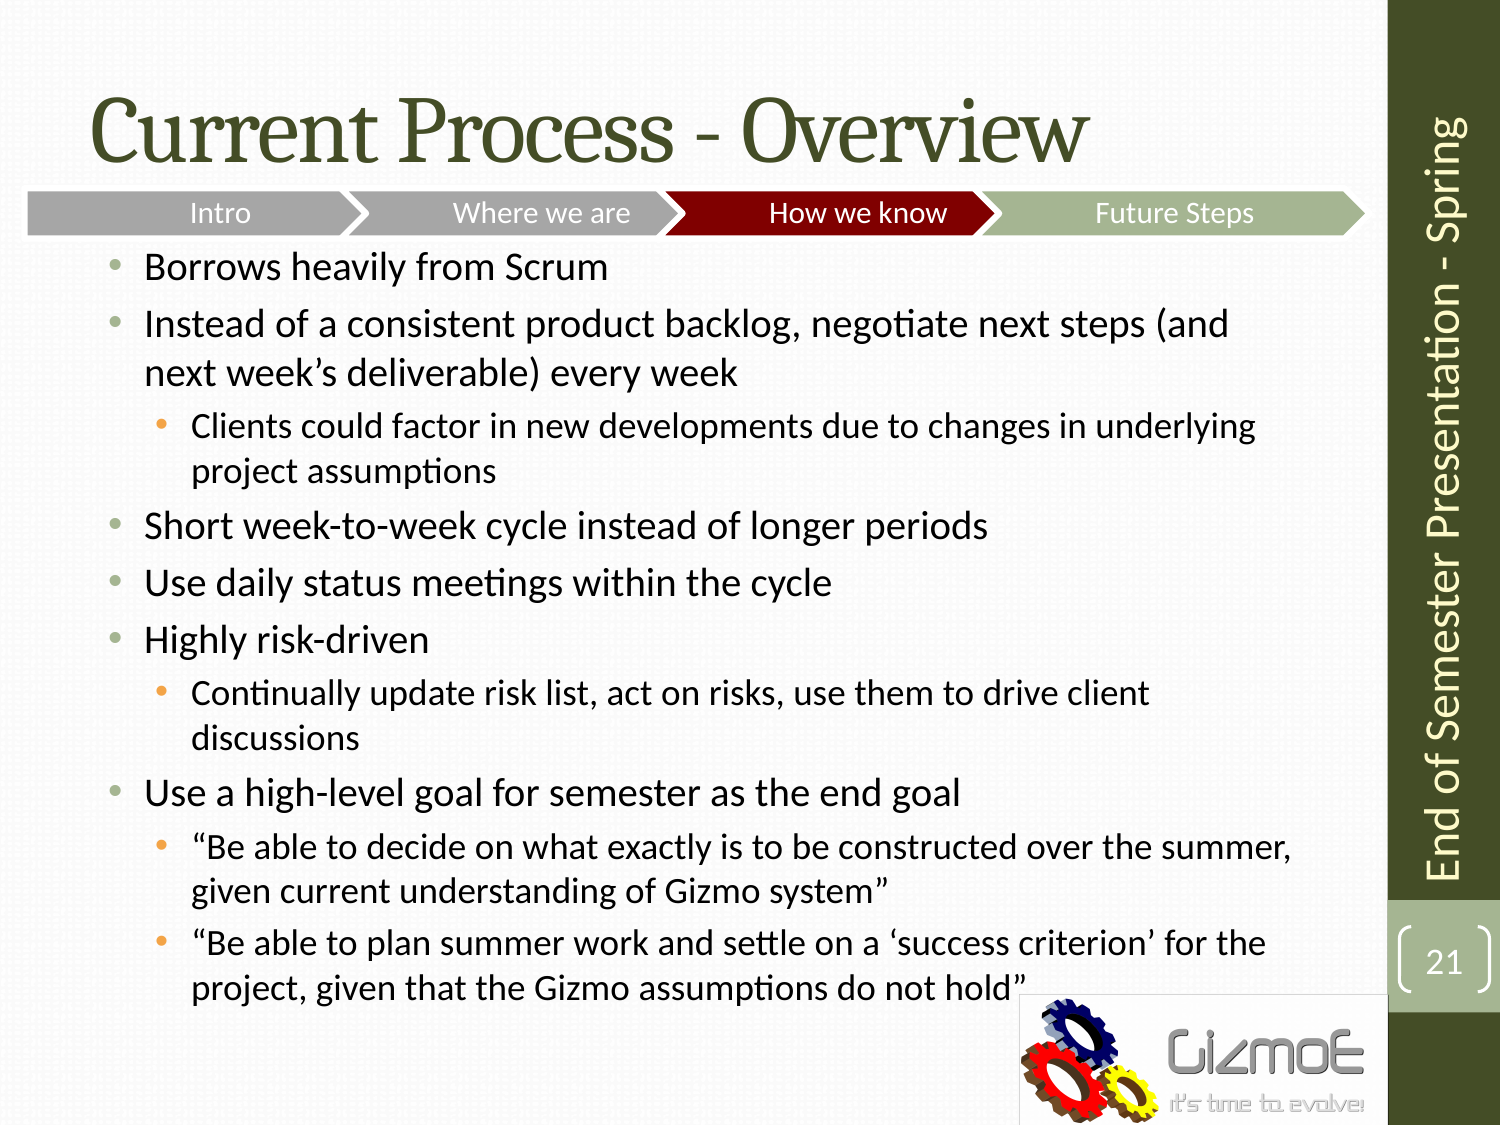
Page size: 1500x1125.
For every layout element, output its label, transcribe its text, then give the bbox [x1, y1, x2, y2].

list Borrows heavily from Scrum Instead of a consistent product backlog, negotiate next steps (and next week’s deliverable) every week Clients could factor in new developments due to changes in underlying project assumptions Short week-to-week cycle instead of longer periods Use daily status meetings within the cycle Highly risk-driven Continually update risk list, act on risks, use them to drive client discussions Use a high-level goal for semester as the end goal “Be able to decide on what exactly is to be constructed over the summer, given current understanding of Gizmo system” “Be able to plan summer work and settle on a ‘success criterion’ for the project, given that the Gizmo assumptions do not hold” [75, 244, 1325, 1020]
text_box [23, 187, 1371, 240]
picture [1015, 991, 1392, 1125]
slide_number 20 [1397, 925, 1492, 994]
slide_number End of Semester Presentation - Spring [1408, 87, 1469, 899]
title Current Process - Overview [75, 58, 1325, 180]
